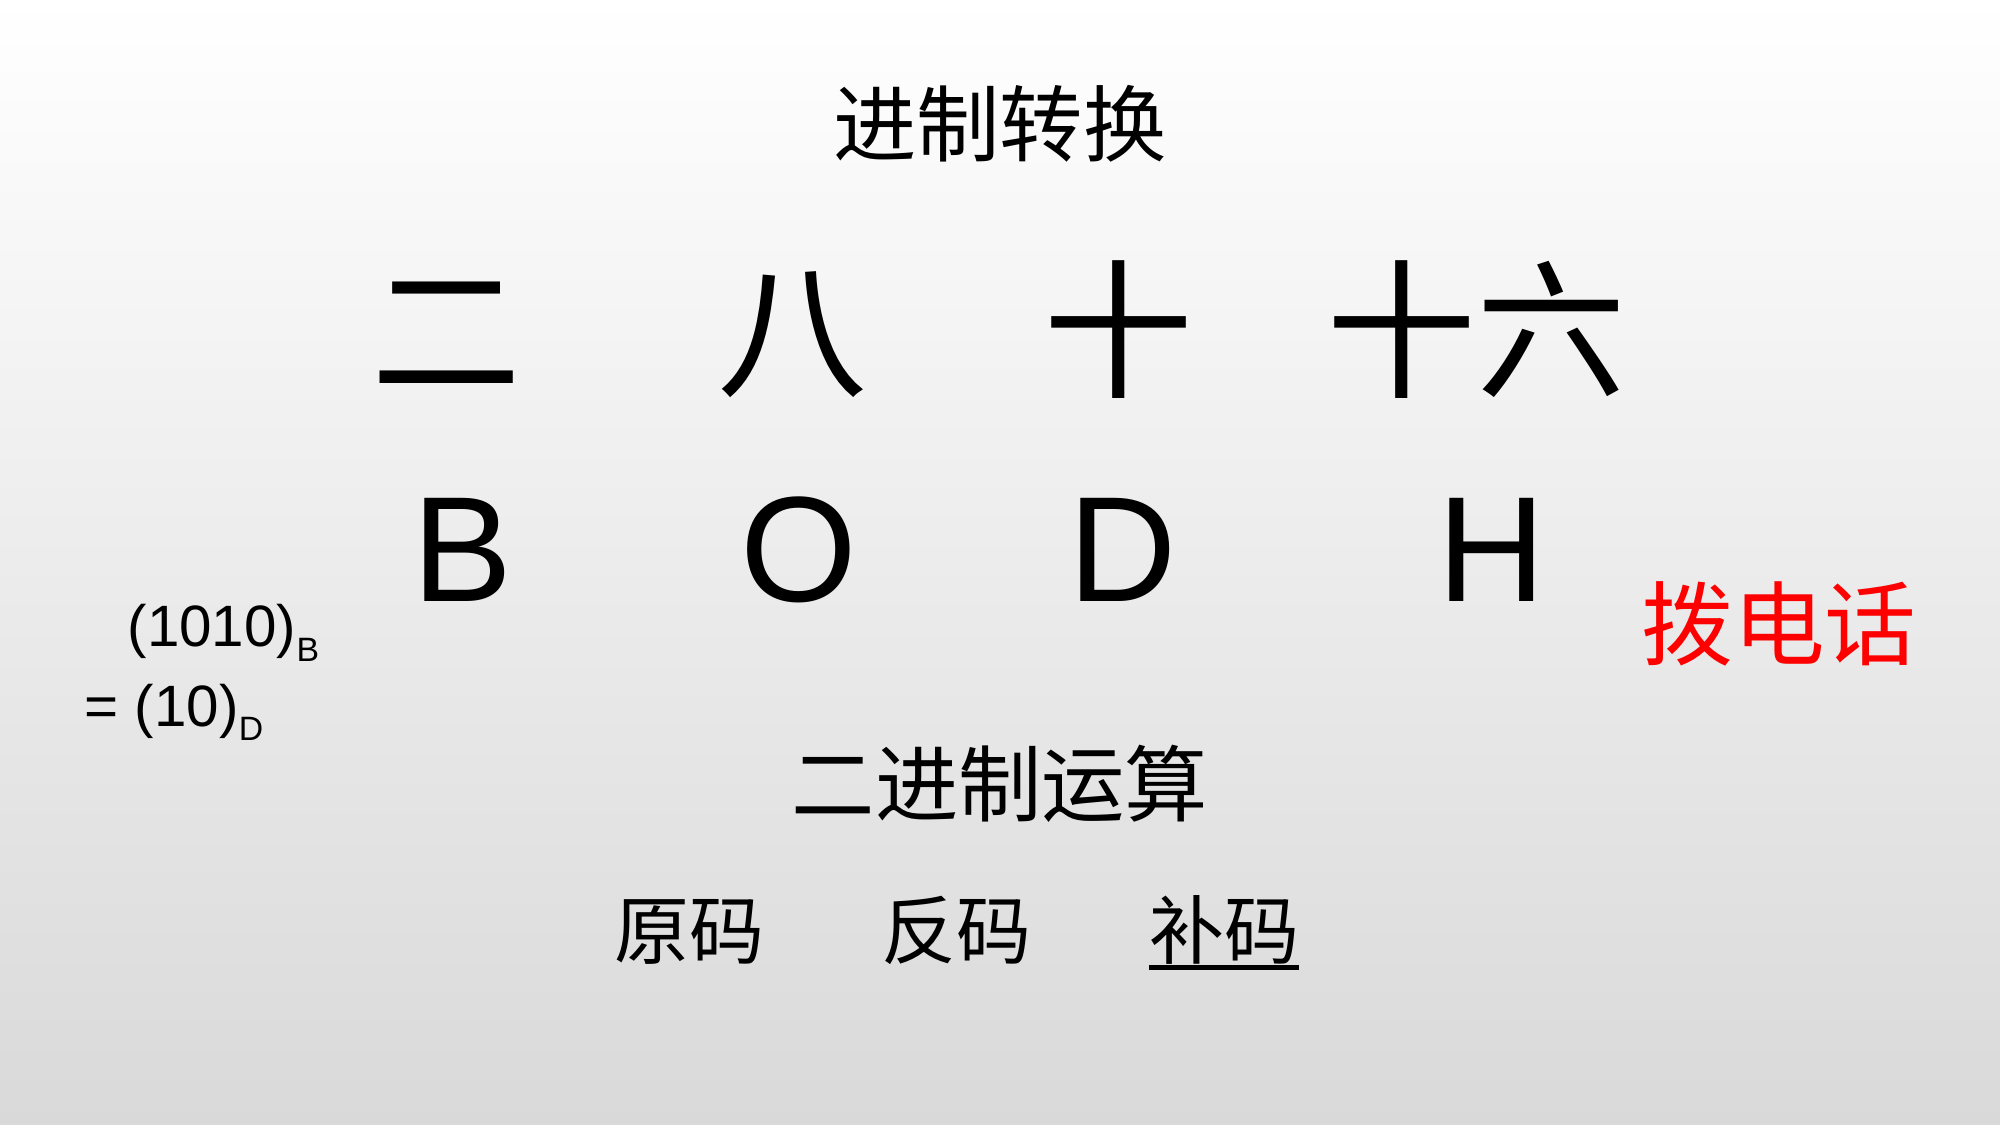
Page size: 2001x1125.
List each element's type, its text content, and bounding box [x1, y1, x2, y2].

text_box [356, 229, 1674, 641]
text_box 拨电话 [1626, 559, 1955, 684]
text_box 二进制运算 [738, 724, 1262, 839]
text_box (1010)B = (10)D [69, 580, 342, 755]
text_box 原码 反码 补码 [599, 876, 1470, 982]
text_box 进制转换 [738, 65, 1262, 180]
